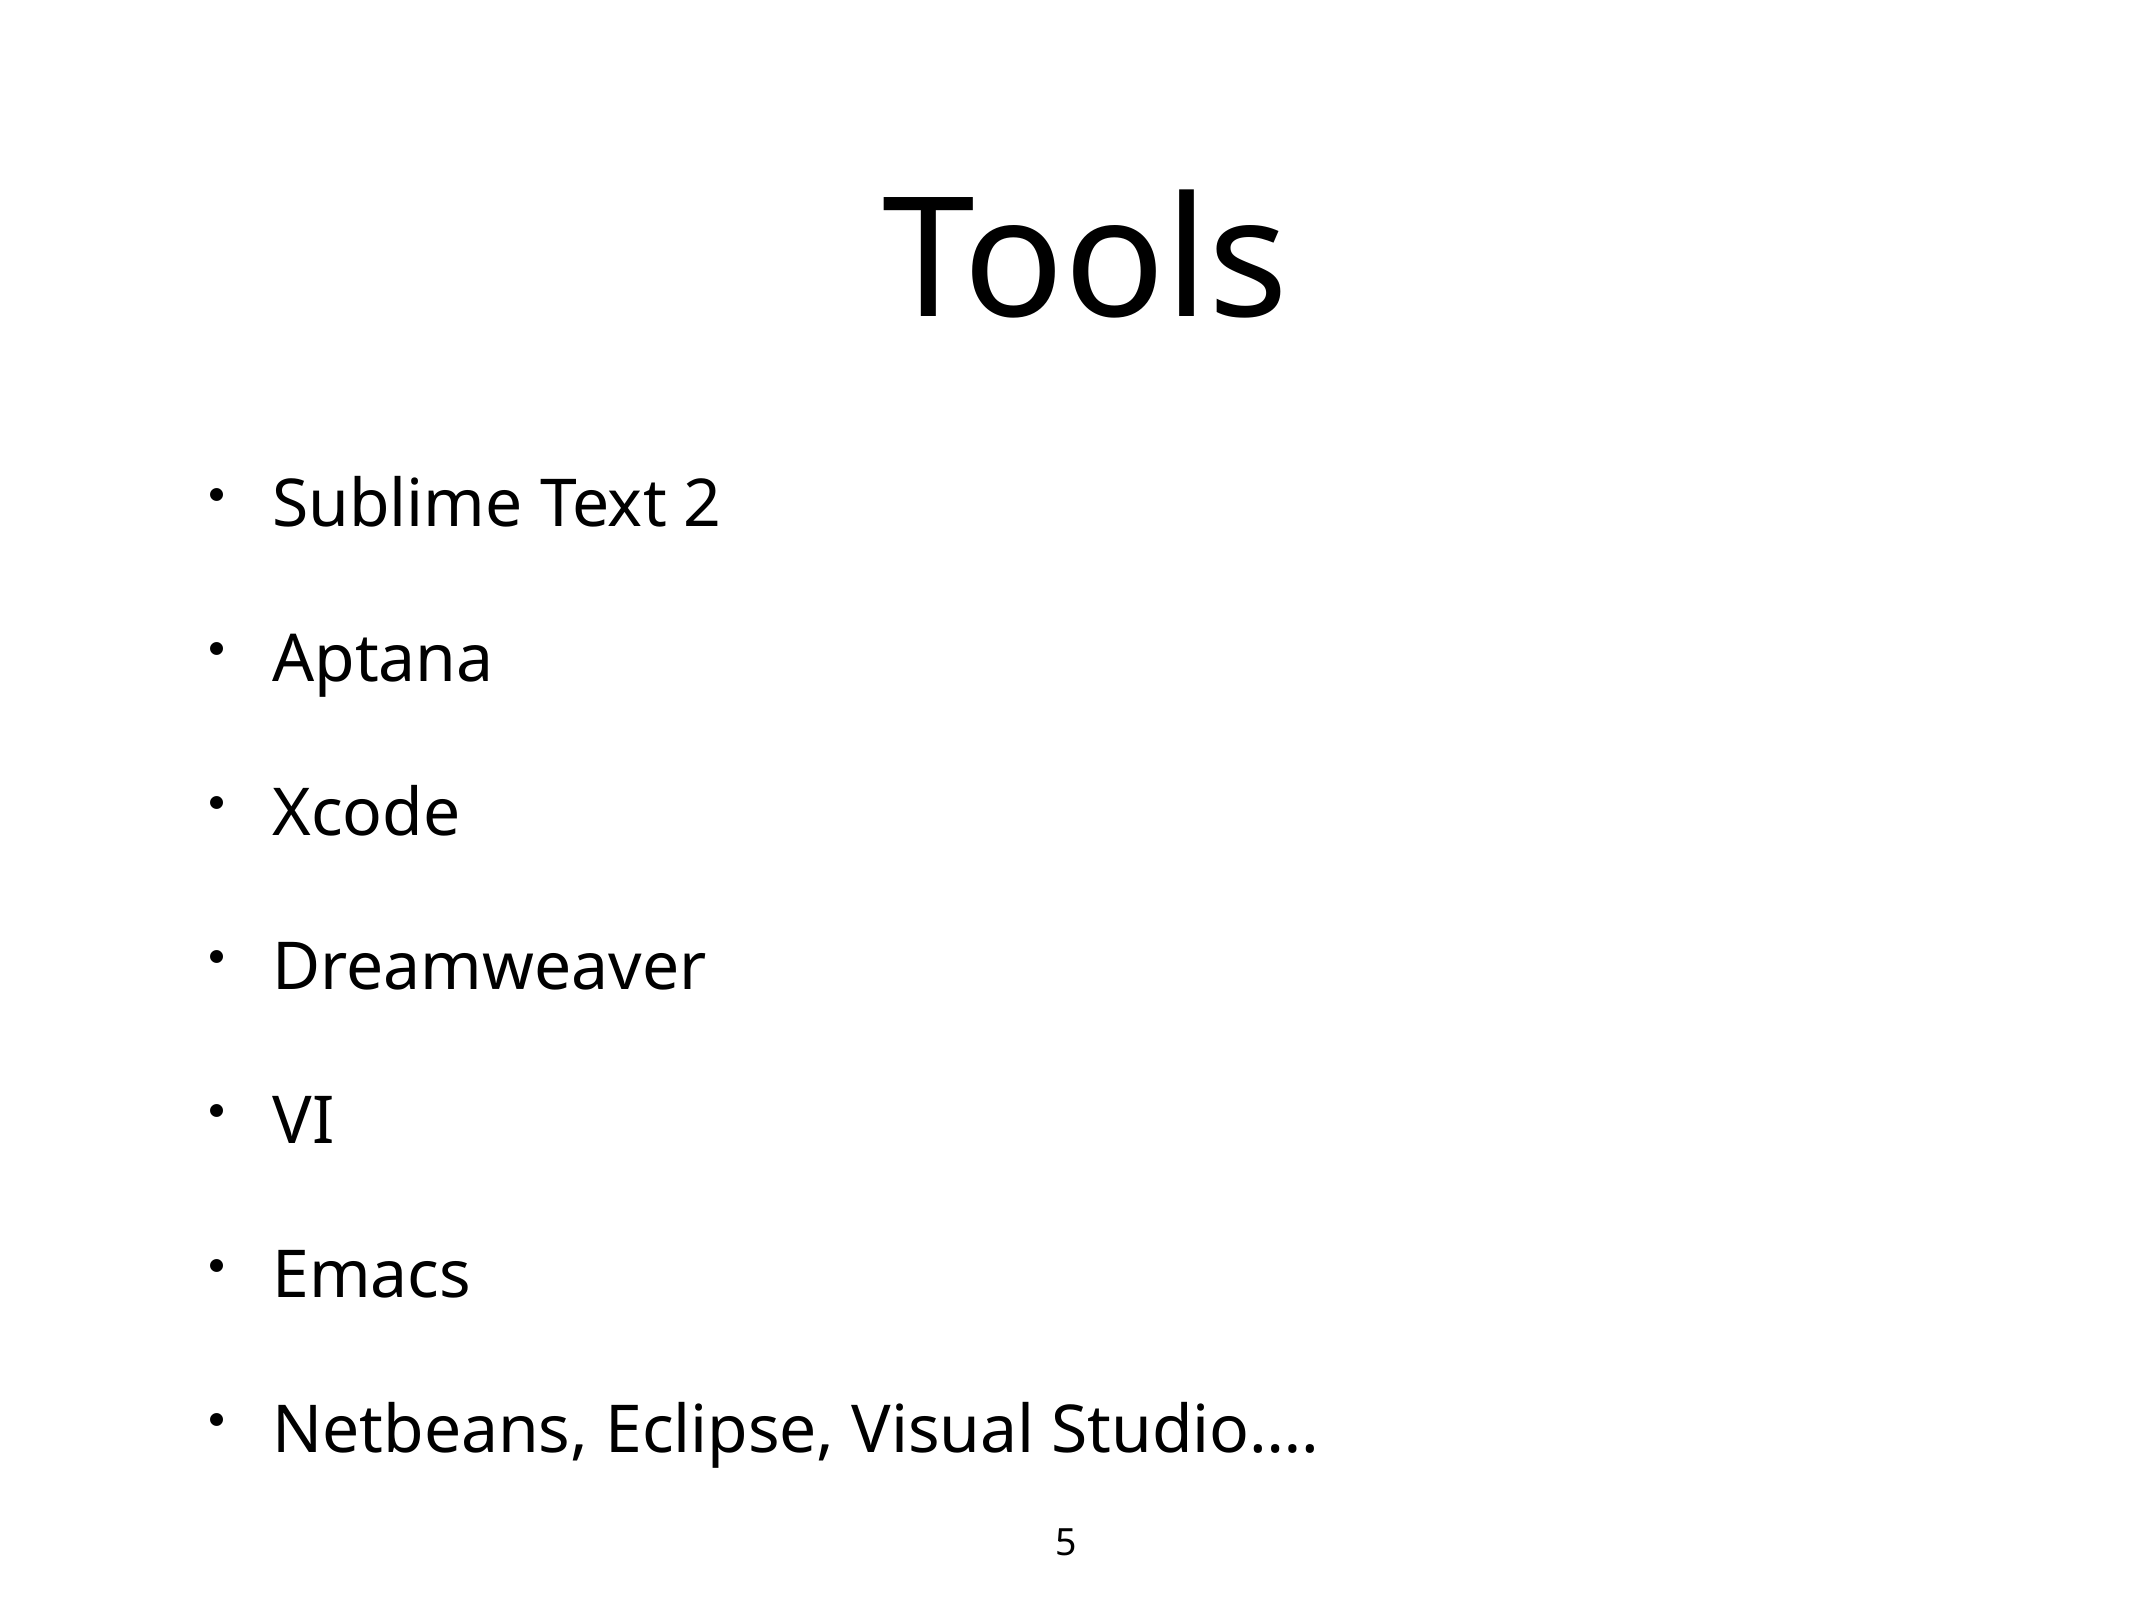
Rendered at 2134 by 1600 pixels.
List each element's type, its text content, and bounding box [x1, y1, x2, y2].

title Tools [155, 72, 1978, 428]
list Sublime Text 2 Aptana Xcode Dreamweaver VI Emacs Netbeans, Eclipse, Visual Studio…. [207, 405, 2134, 1521]
slide_number 5 [1034, 1517, 1097, 1581]
